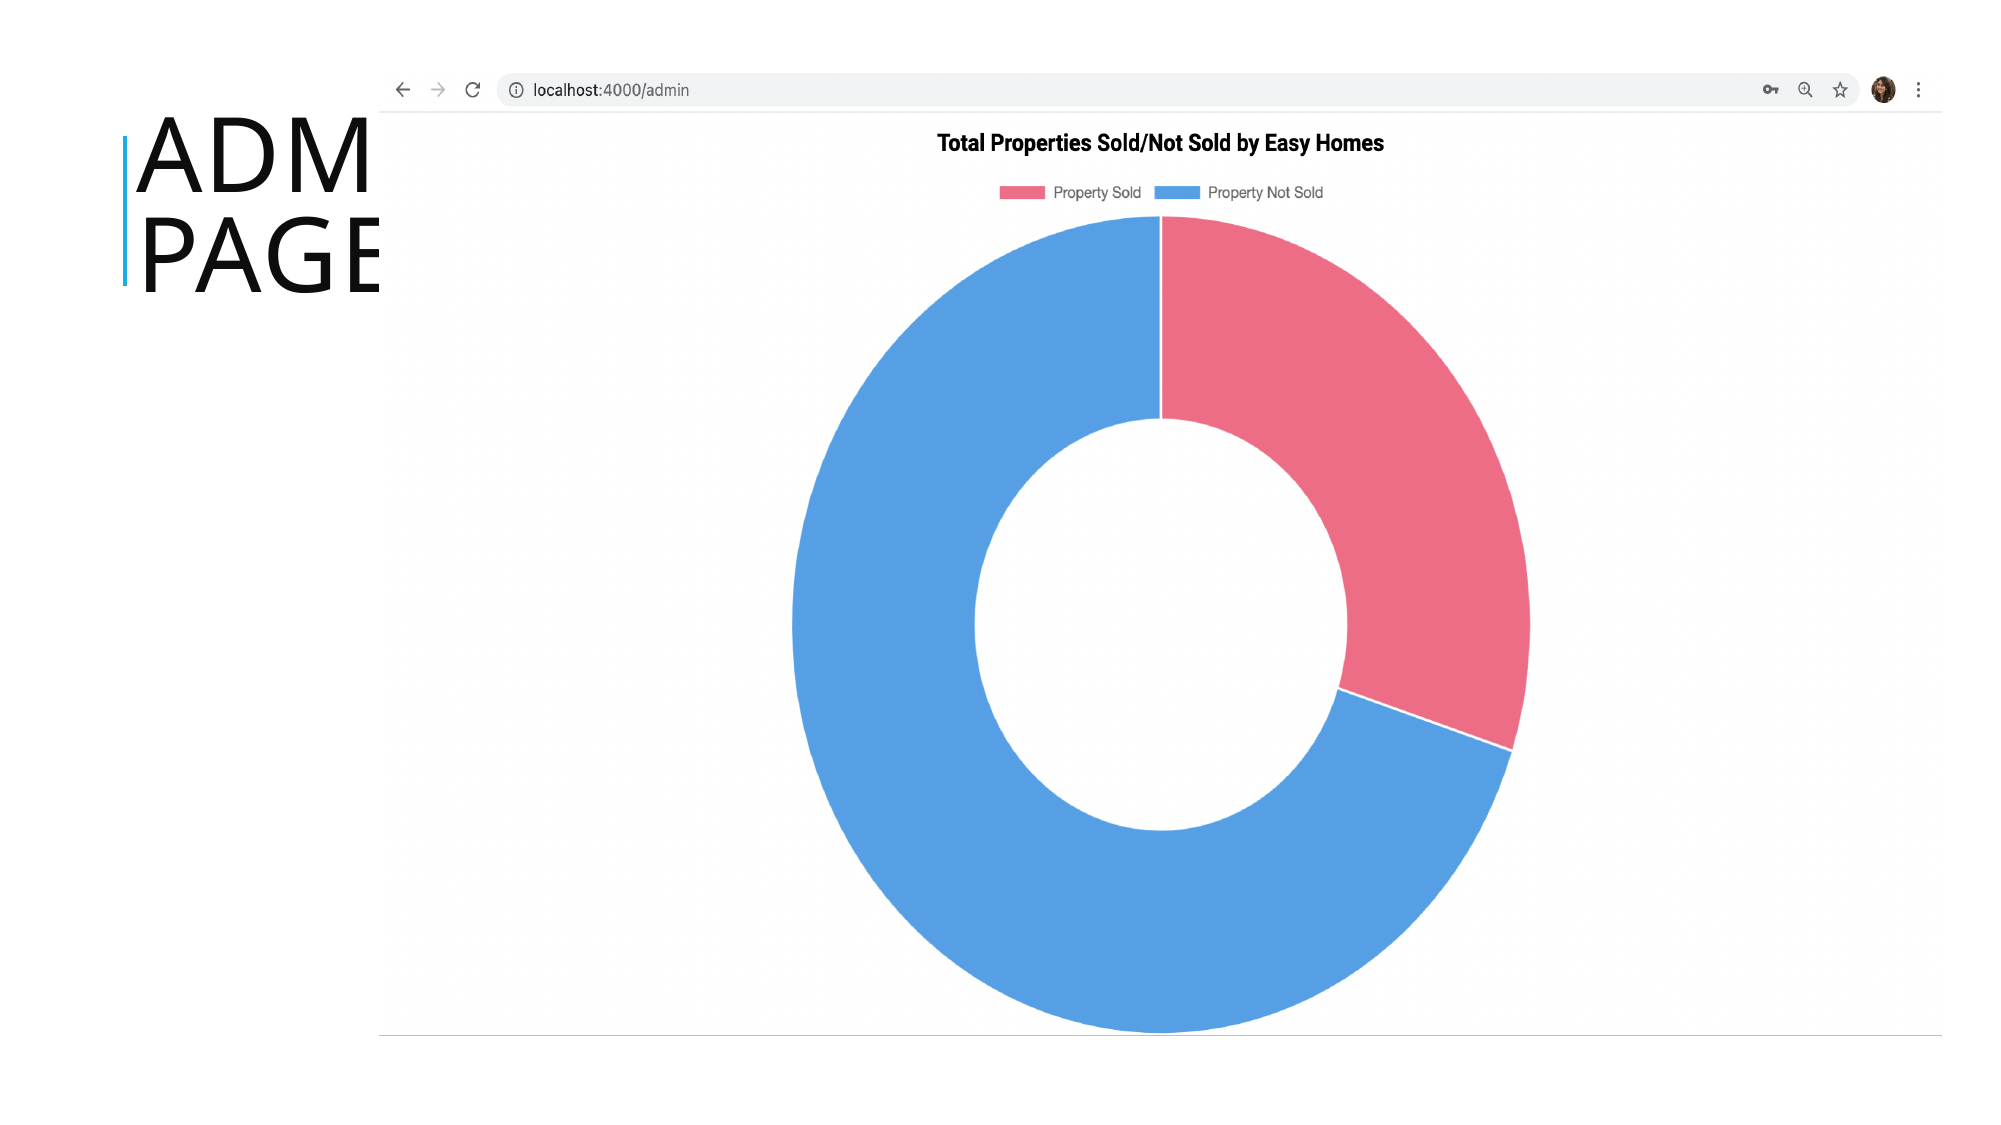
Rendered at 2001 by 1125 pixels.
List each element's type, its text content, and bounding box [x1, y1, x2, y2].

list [378, 68, 1942, 1036]
title ADMIN Page 2 [121, 89, 373, 336]
